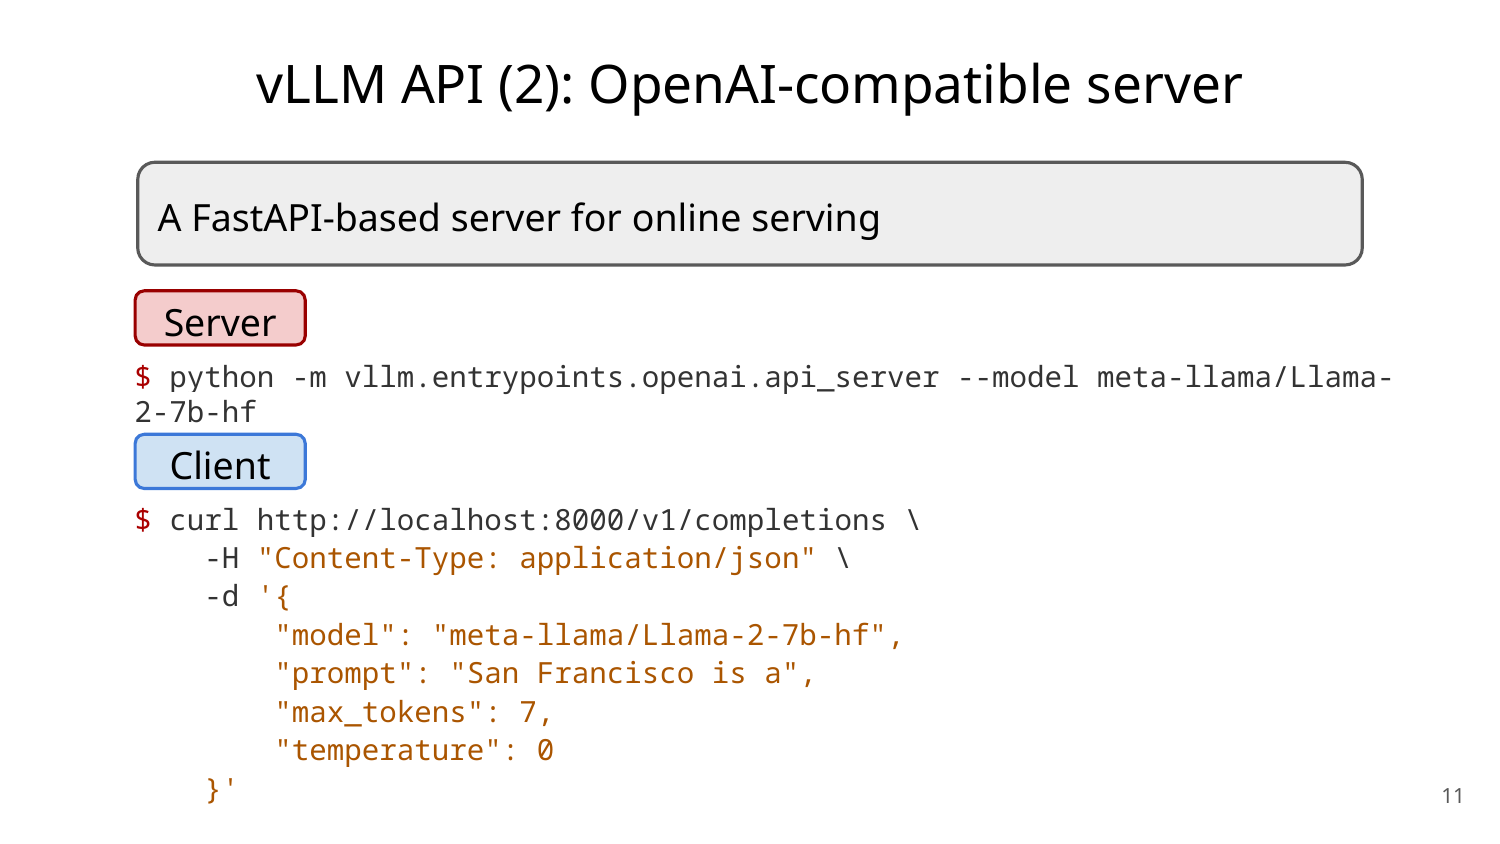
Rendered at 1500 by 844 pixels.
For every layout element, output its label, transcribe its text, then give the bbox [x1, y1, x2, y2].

text_box $ python -m vllm.entrypoints.openai.api_server --model meta-llama/Llama-2-7b-hf [119, 343, 1428, 444]
slide_number ‹#› [1389, 764, 1480, 830]
text_box Client [135, 434, 306, 489]
text_box $ curl http://localhost:8000/v1/completions \ -H "Content-Type: application/json" \ -d '{ "model": "meta-llama/Llama-2-7b-hf", "prompt": "San Francisco is a", "max_tokens": 7, "temperature": 0 }' [119, 482, 1084, 820]
text_box Server [135, 290, 306, 346]
text_box A FastAPI-based server for online serving [137, 162, 1363, 265]
title vLLM API (2): OpenAI-compatible server [51, 35, 1449, 130]
